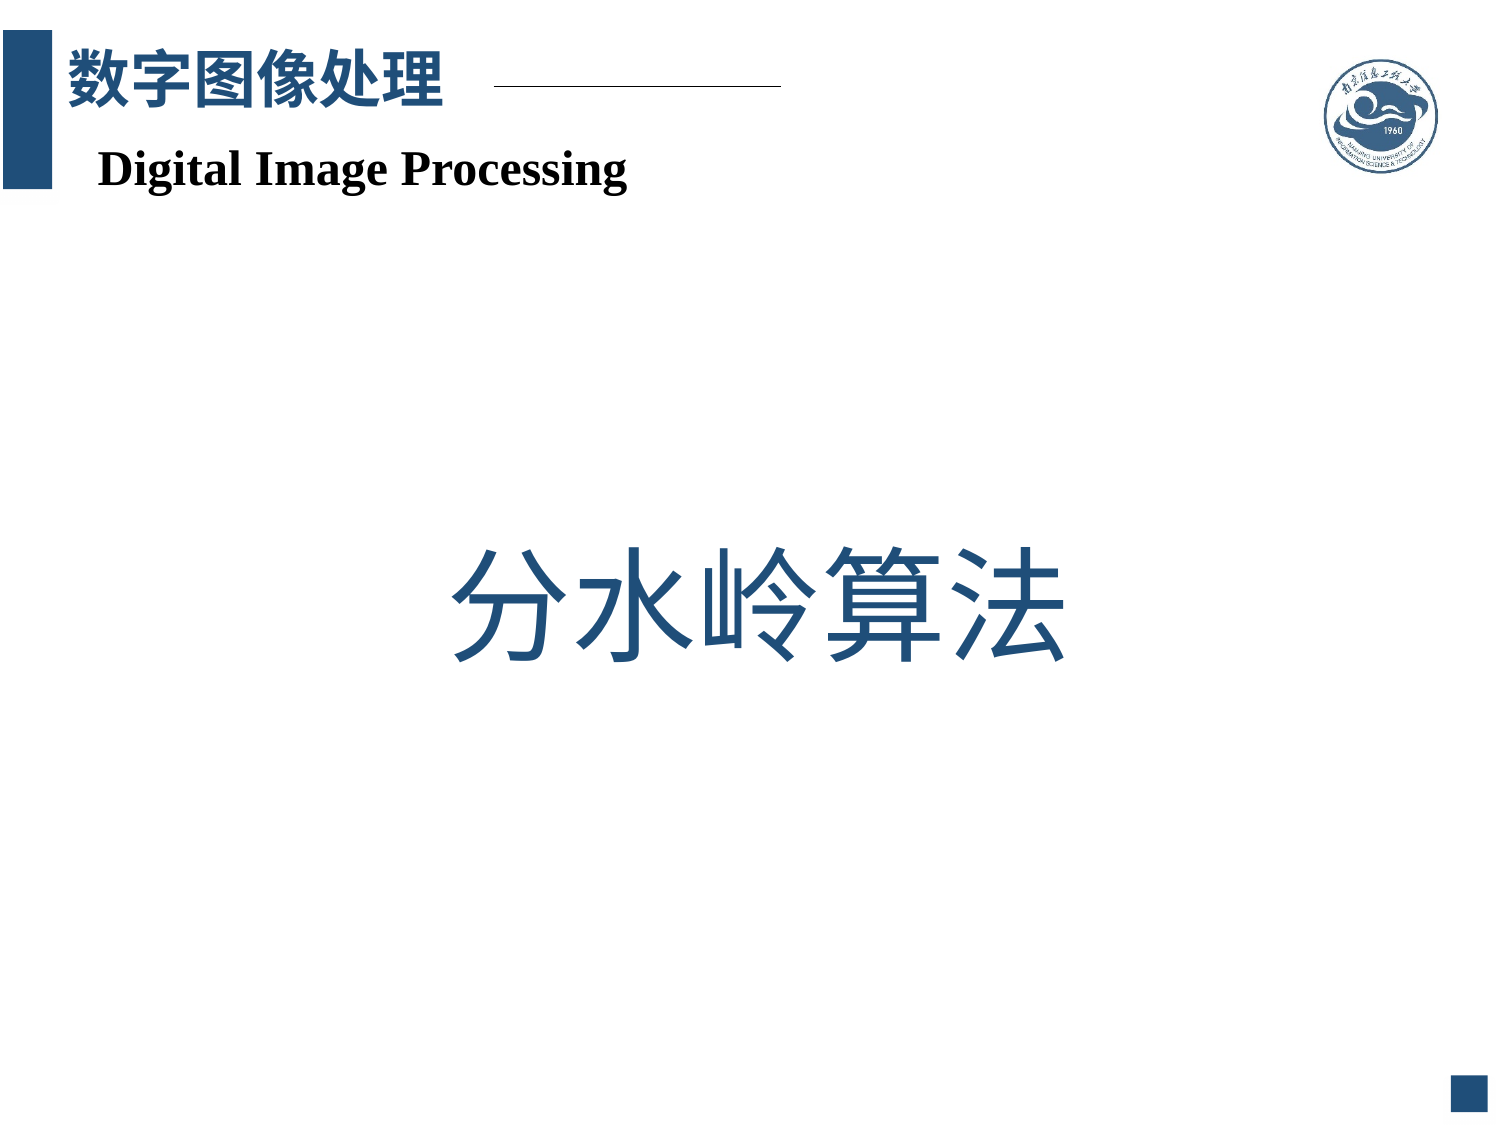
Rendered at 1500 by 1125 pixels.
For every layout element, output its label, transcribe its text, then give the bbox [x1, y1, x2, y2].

text_box Digital Image Processing [82, 102, 759, 236]
text_box 分水岭算法 [431, 519, 1087, 685]
text_box [2, 29, 53, 190]
text_box [1450, 1074, 1489, 1113]
text_box 数字图像处理 [52, 16, 501, 148]
picture [1308, 44, 1452, 185]
